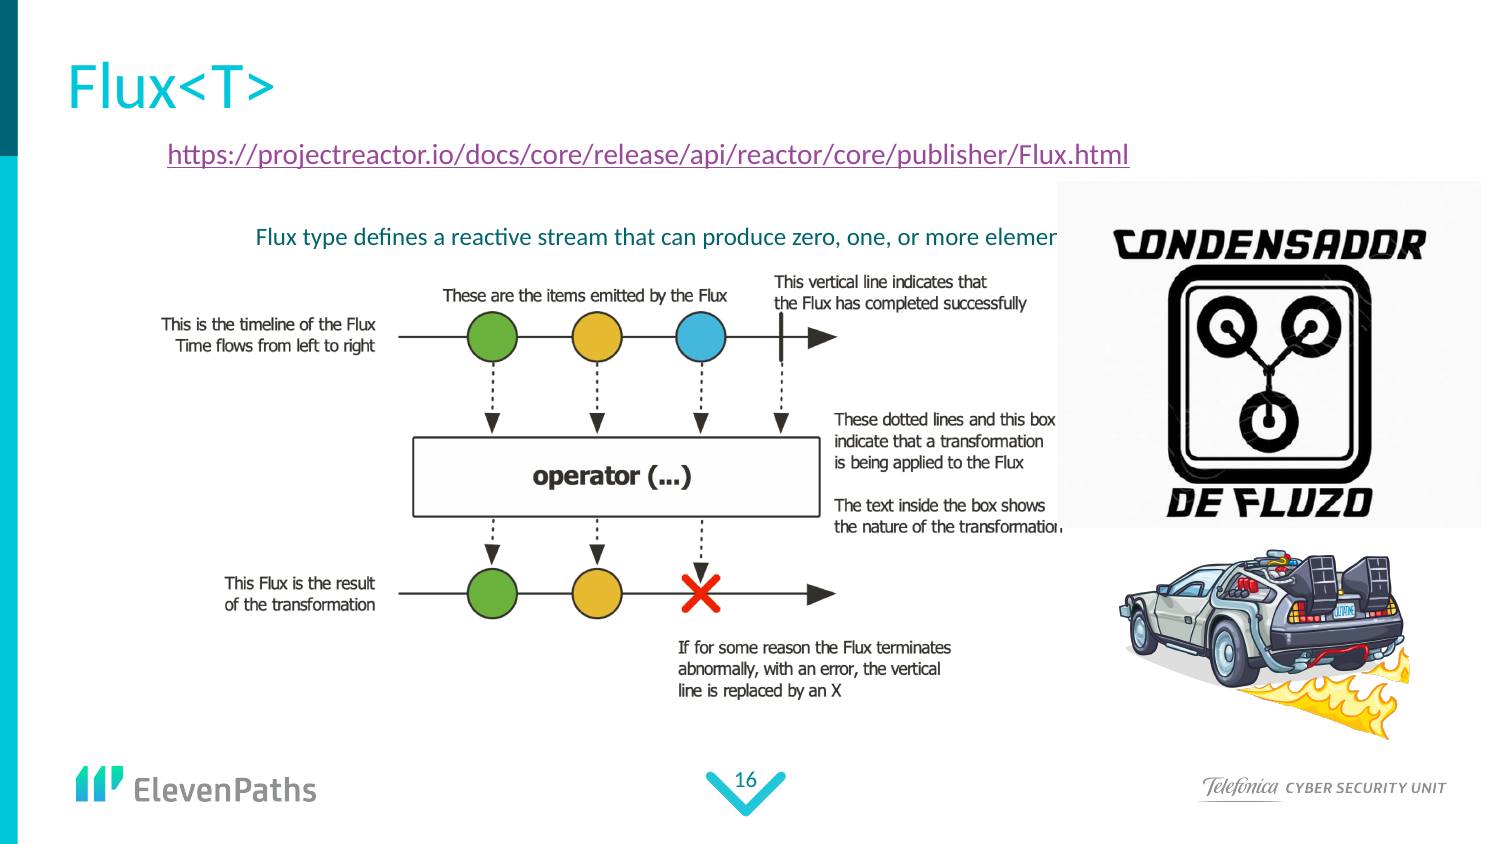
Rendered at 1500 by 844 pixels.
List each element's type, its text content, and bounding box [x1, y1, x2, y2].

title Flux<T> [53, 43, 1347, 127]
picture [135, 181, 1481, 802]
picture [76, 766, 316, 802]
text_box Flux type defines a reactive stream that can produce zero, one, or more elements. [241, 213, 1057, 258]
list https://projectreactor.io/docs/core/release/api/reactor/core/publisher/Flux.html [152, 132, 1223, 197]
